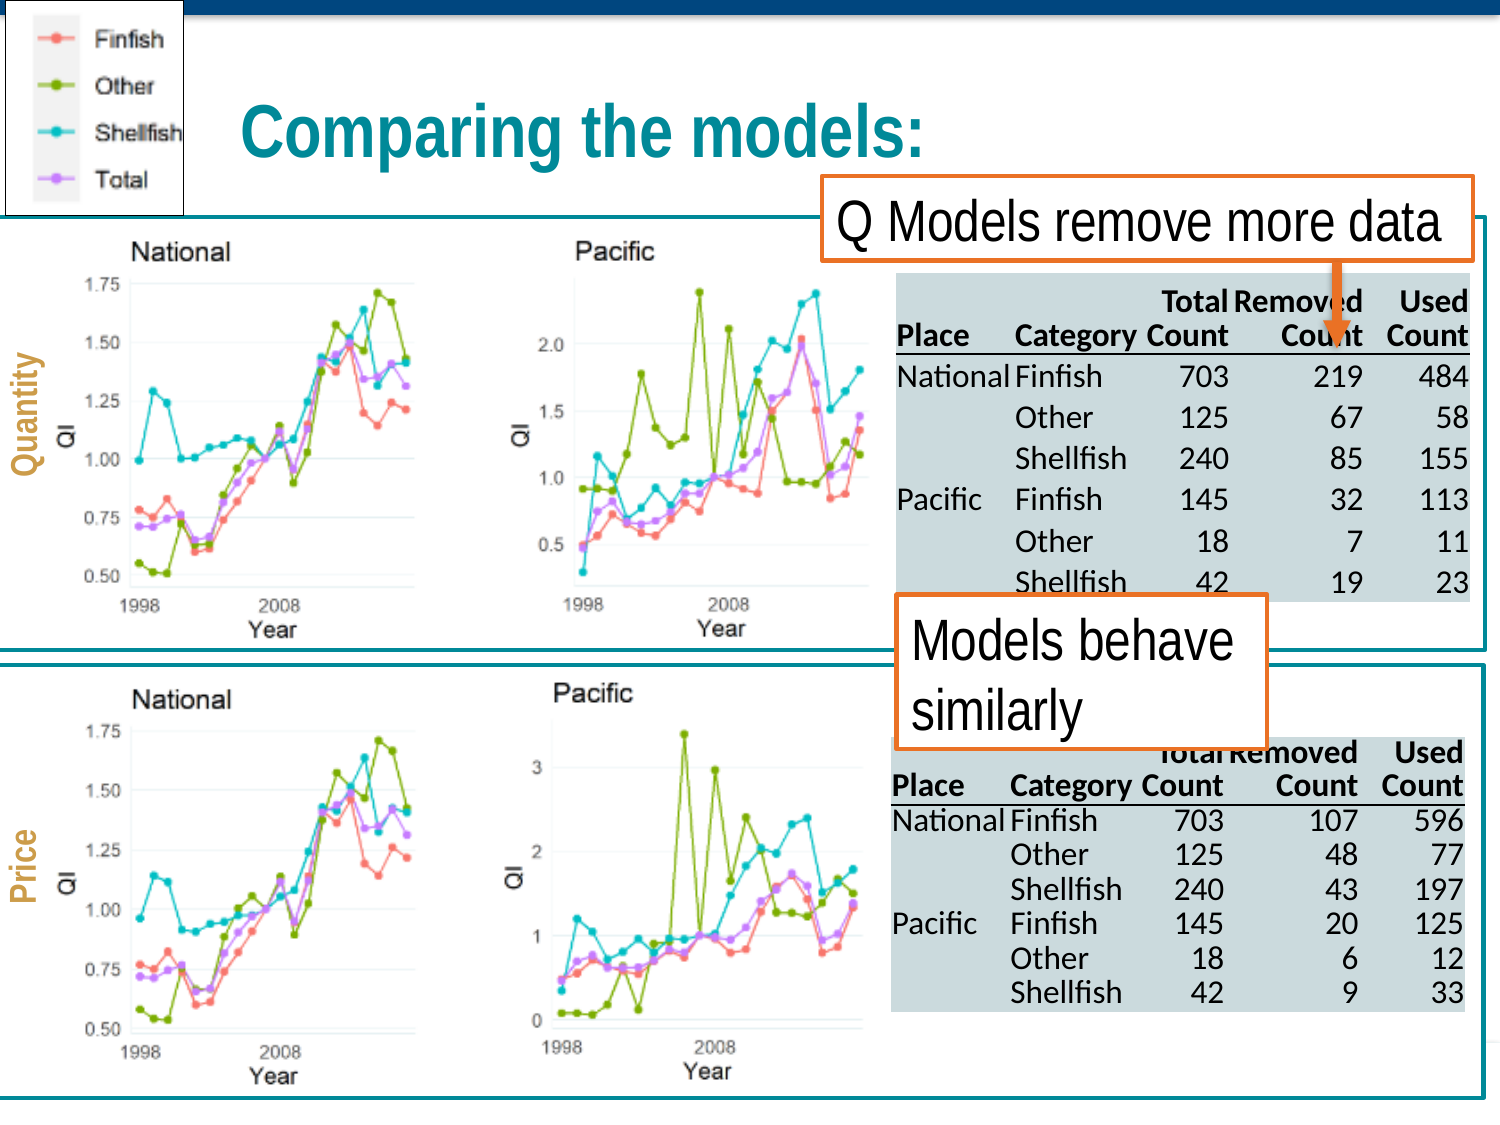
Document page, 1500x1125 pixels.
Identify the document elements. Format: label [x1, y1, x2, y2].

picture [5, 0, 185, 216]
table_cell [891, 806, 1465, 1012]
picture [45, 678, 429, 1091]
picture [37, 233, 431, 644]
picture [489, 676, 873, 1087]
text_box [0, 174, 1500, 1125]
table_cell [896, 355, 1470, 602]
title [225, 75, 1425, 186]
table_header [891, 737, 1465, 804]
picture [508, 236, 879, 646]
table_header [896, 273, 1470, 353]
